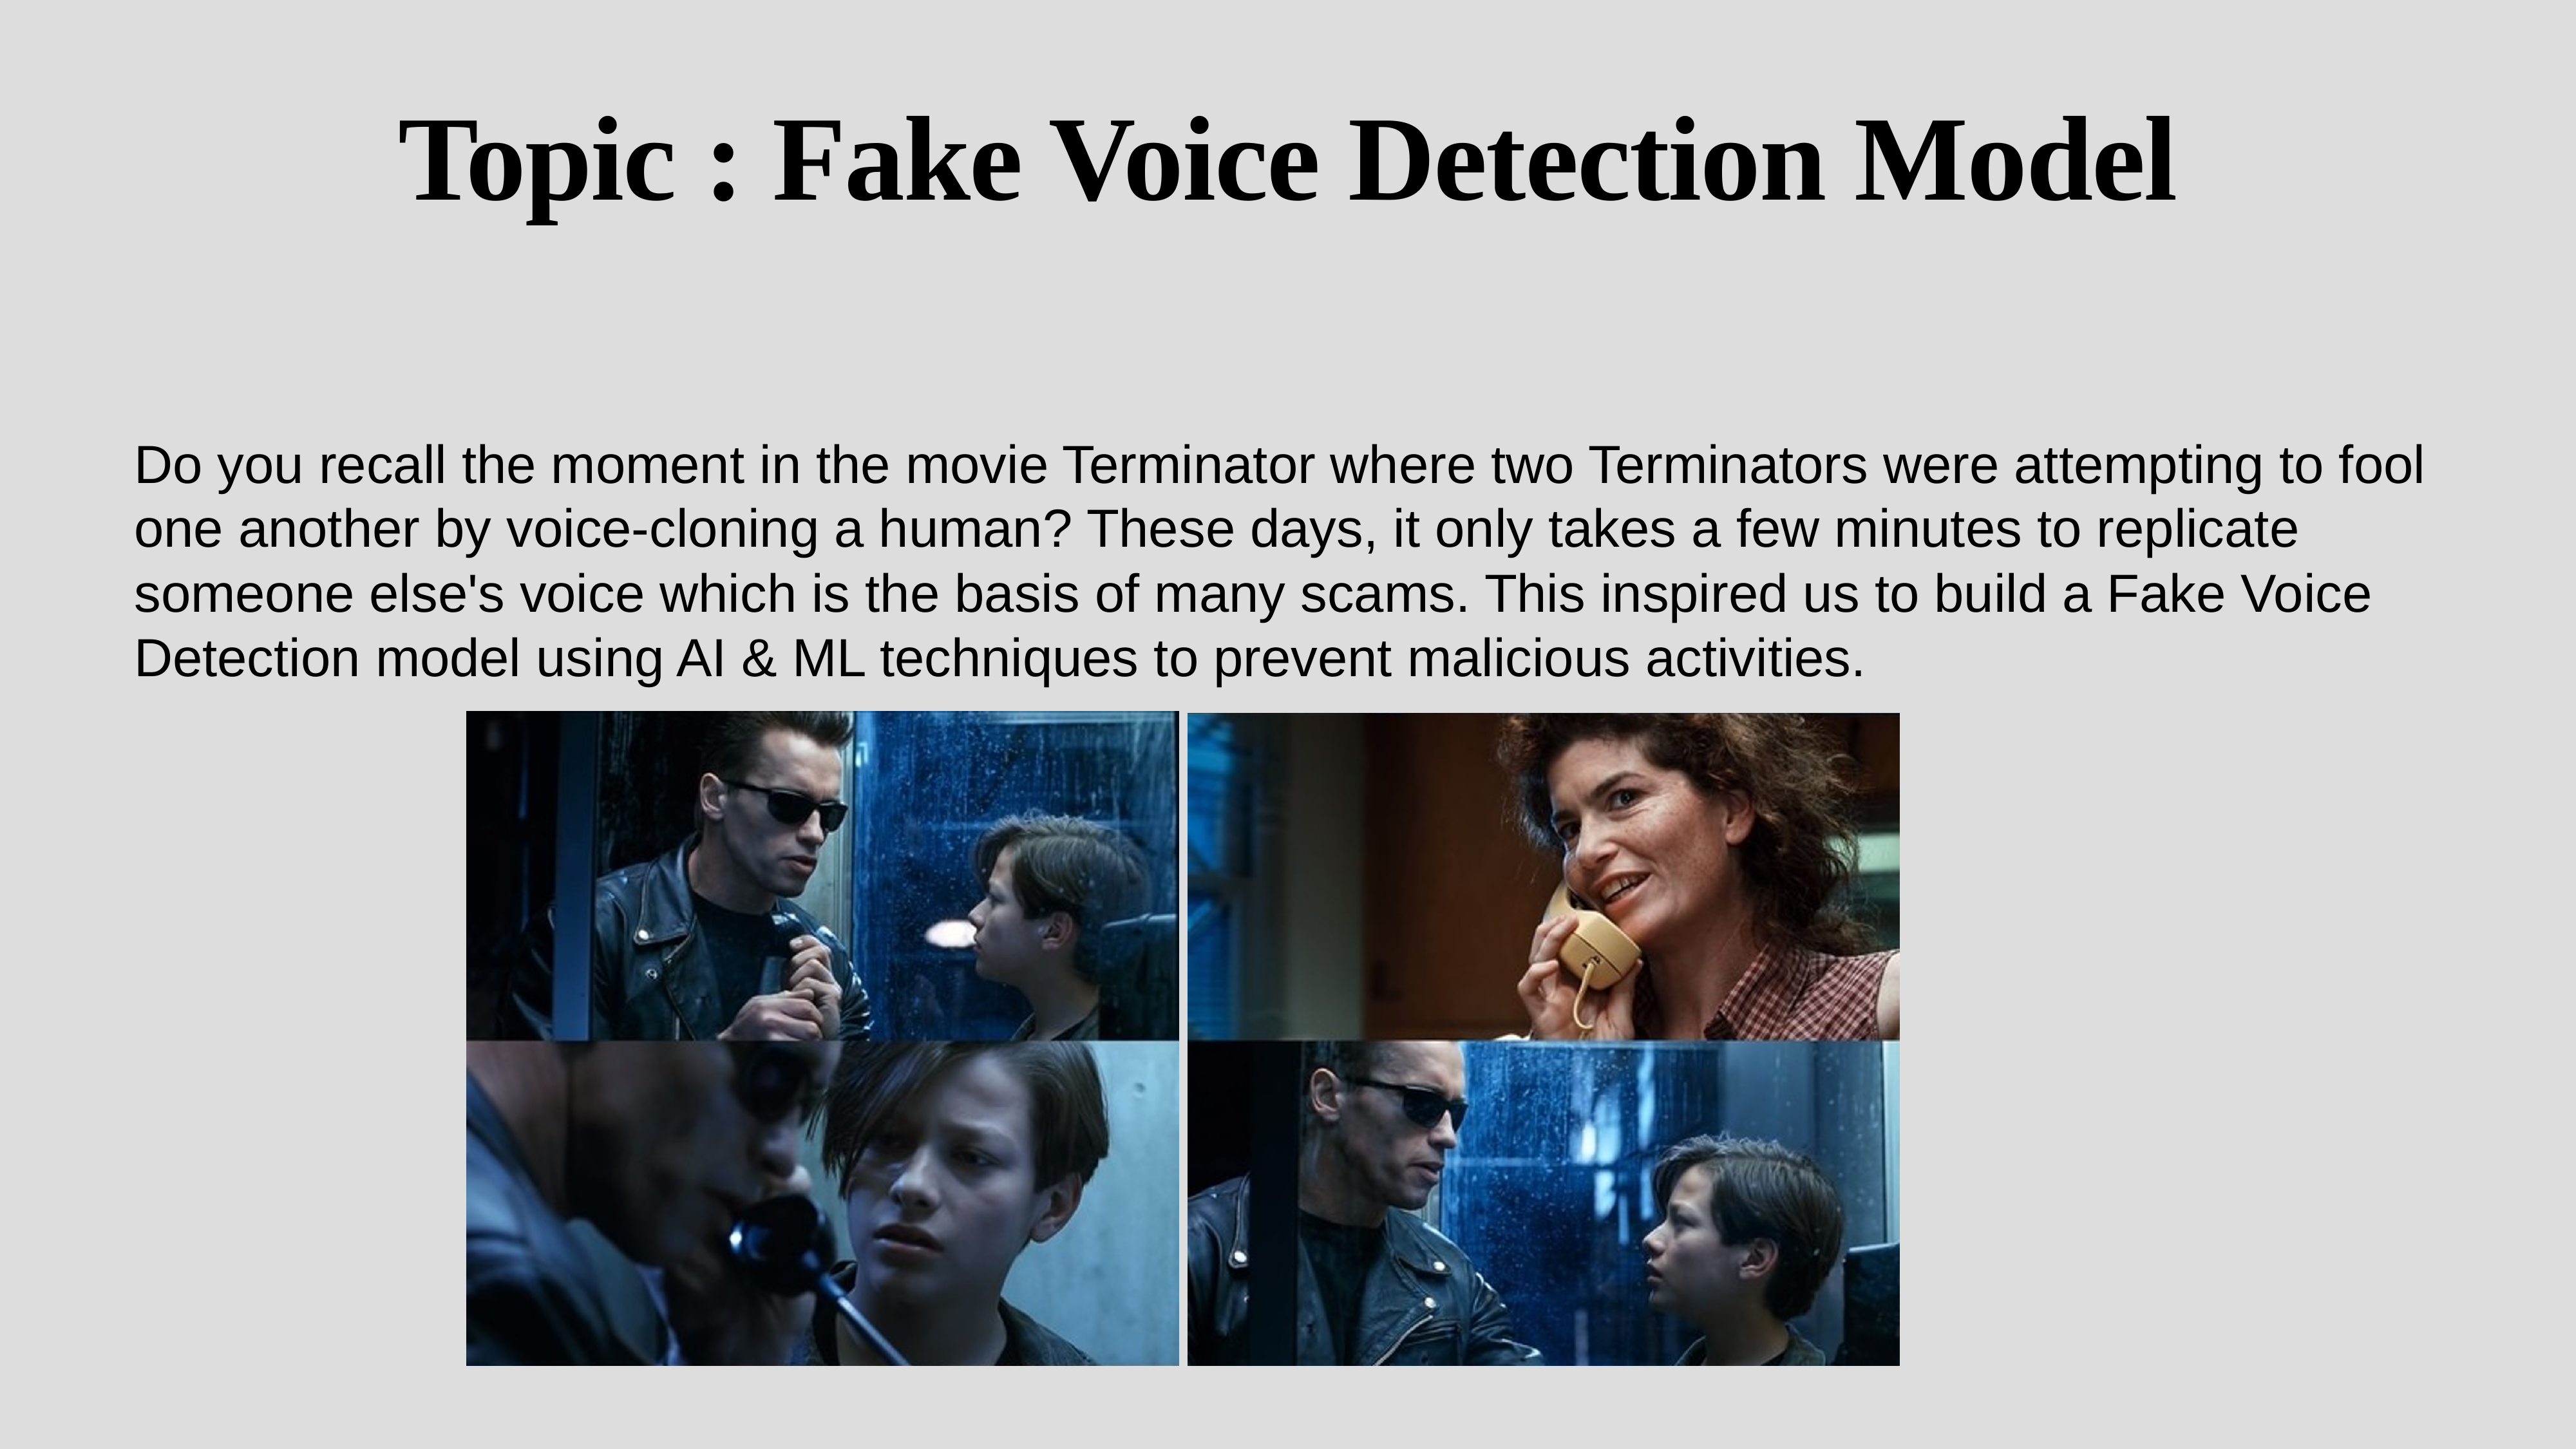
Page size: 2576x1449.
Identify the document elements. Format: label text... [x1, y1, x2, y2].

picture [466, 711, 1900, 1366]
title Topic : Fake Voice Detection Model [128, 101, 2448, 285]
list Do you recall the moment in the movie Terminator where two Terminators were attempting to fool one another by voice-cloning a human? These days, it only takes a few minutes to replicate someone else's voice which is the basis of many scams. This inspired us to build a Fake Voice Detection model using AI & ML techniques to prevent malicious activities. [128, 423, 2448, 1321]
